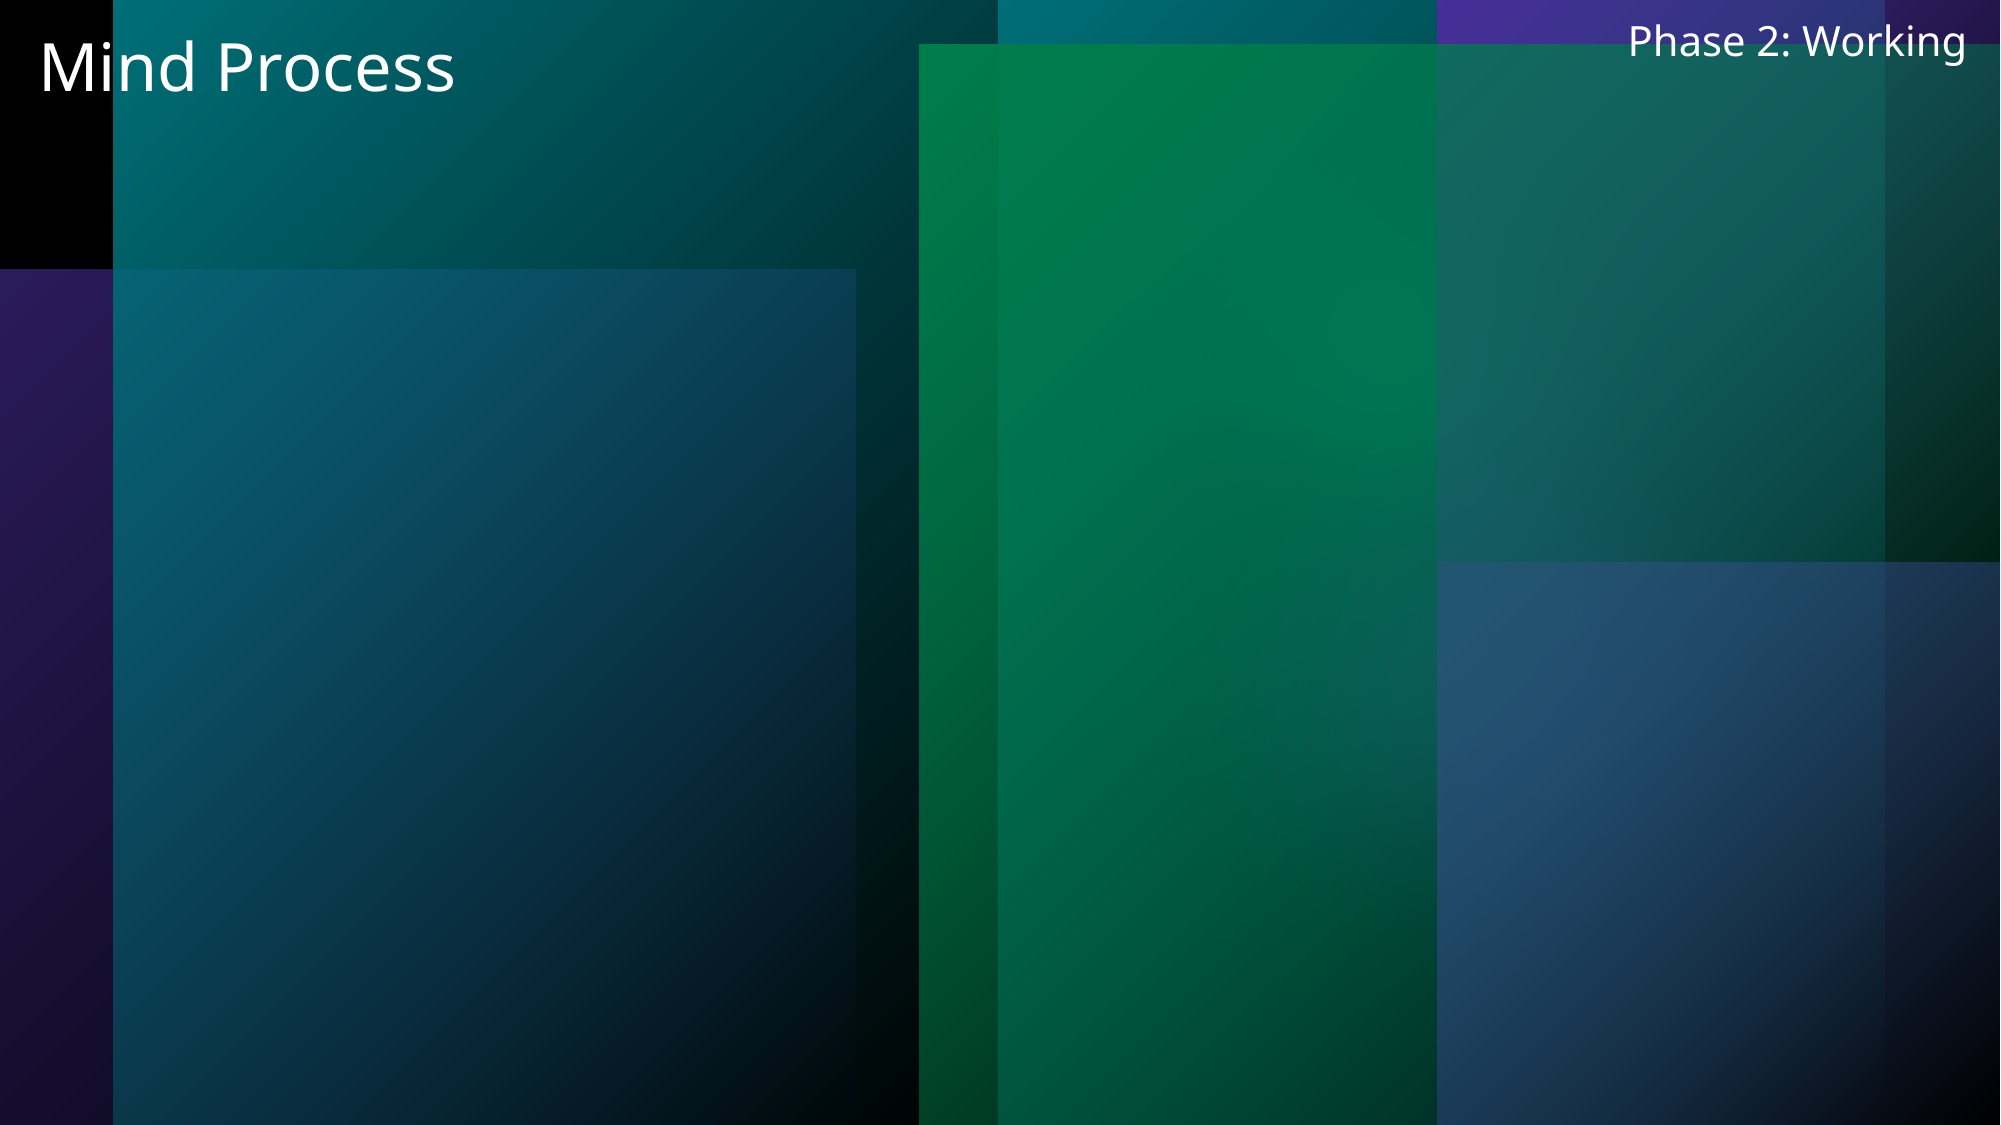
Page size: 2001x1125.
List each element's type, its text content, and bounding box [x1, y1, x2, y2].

text_box Mind Process [23, 17, 823, 113]
text_box Phase 2: Working [1613, 7, 1992, 73]
